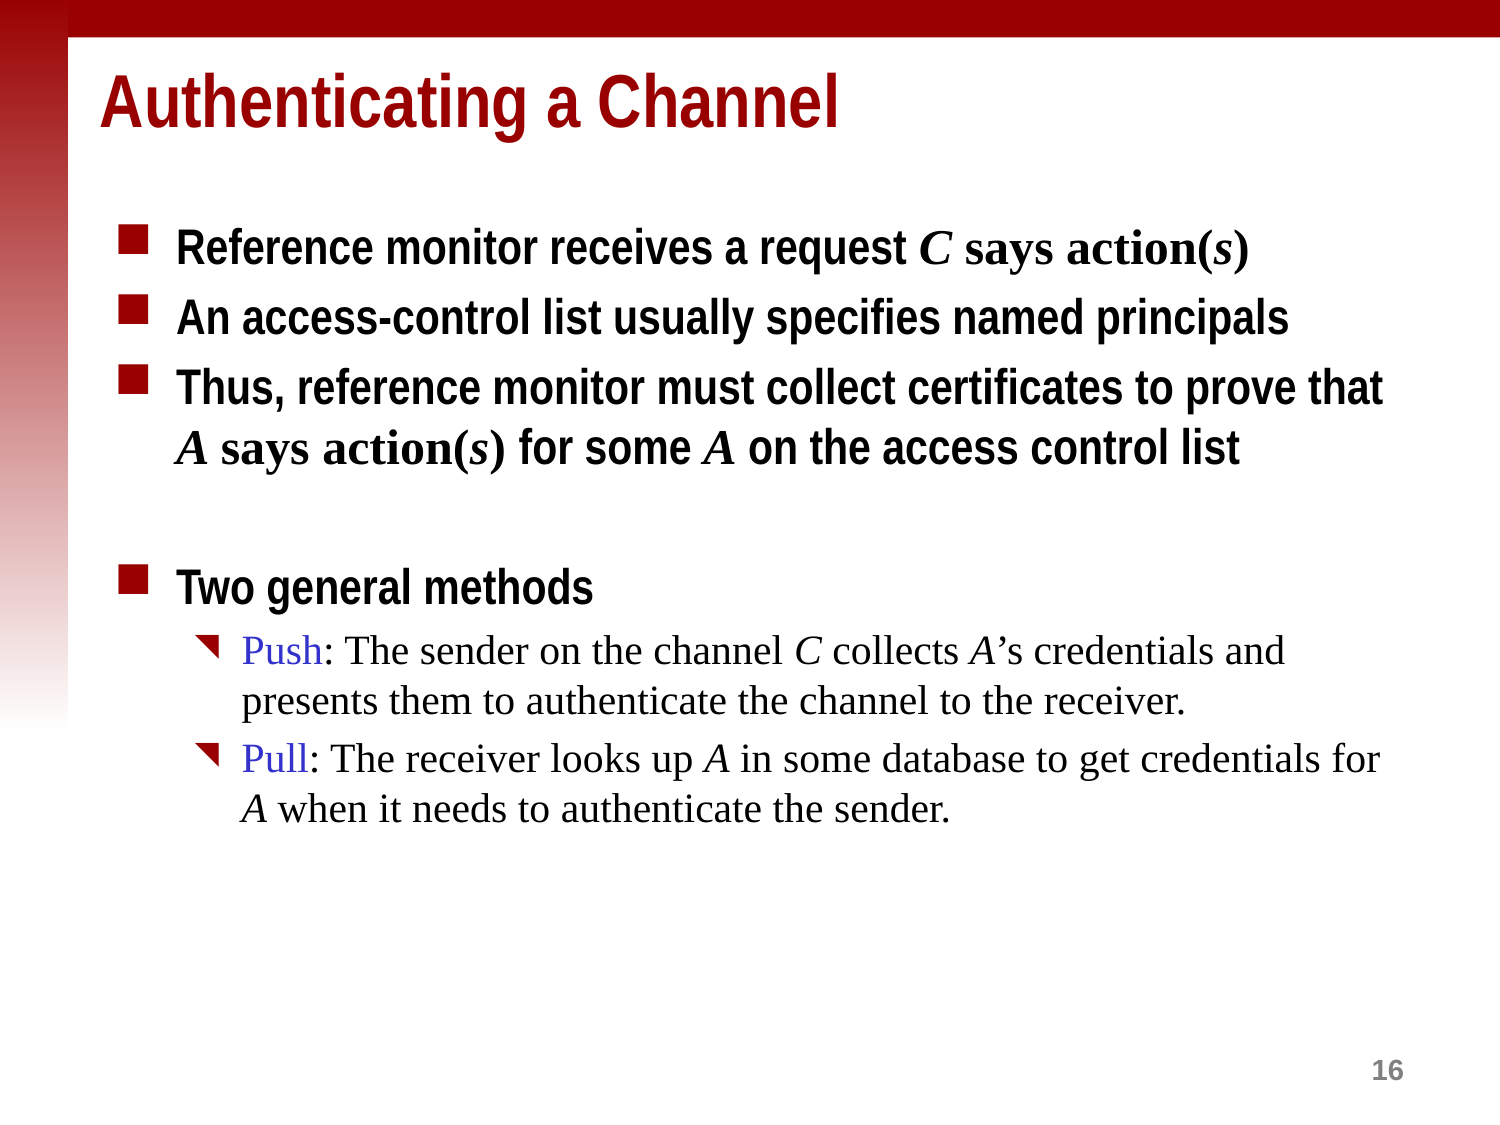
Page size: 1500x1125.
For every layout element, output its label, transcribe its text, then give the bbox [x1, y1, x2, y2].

title Authenticating a Channel [64, 34, 1500, 161]
list Reference monitor receives a request C says action(s) An access-control list usually specifies named principals Thus, reference monitor must collect certificates to prove that A says action(s) for some A on the access control list Two general methods Push: The sender on the channel C collects A’s credentials and presents them to authenticate the channel to the receiver. Pull: The receiver looks up A in some database to get credentials for A when it needs to authenticate the sender. [104, 206, 1401, 1023]
